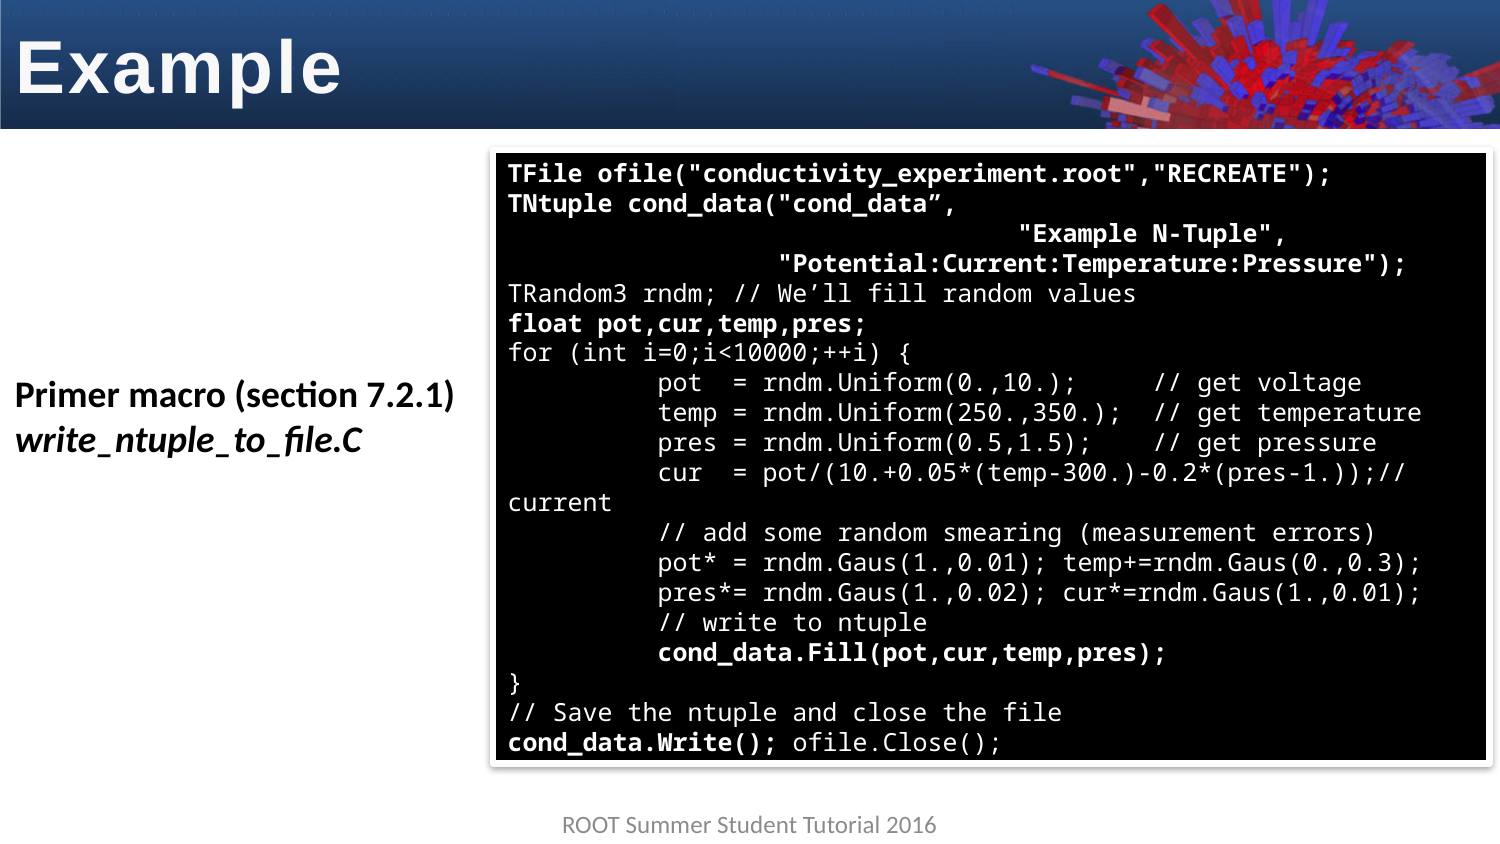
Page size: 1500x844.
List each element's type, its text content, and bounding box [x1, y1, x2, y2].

text_box TFile ofile("conductivity_experiment.root","RECREATE"); TNtuple cond_data("cond_data”, "Example N-Tuple", "Potential:Current:Temperature:Pressure"); TRandom3 rndm; // We’ll fill random values float pot,cur,temp,pres; for (int i=0;i<10000;++i) { pot = rndm.Uniform(0.,10.); // get voltage temp = rndm.Uniform(250.,350.); // get temperature pres = rndm.Uniform(0.5,1.5); // get pressure cur = pot/(10.+0.05*(temp-300.)-0.2*(pres-1.));// current // add some random smearing (measurement errors) pot* = rndm.Gaus(1.,0.01); temp+=rndm.Gaus(0.,0.3); pres*= rndm.Gaus(1.,0.02); cur*=rndm.Gaus(1.,0.01); // write to ntuple cond_data.Fill(pot,cur,temp,pres); } // Save the ntuple and close the file cond_data.Write(); ofile.Close(); [490, 147, 1493, 767]
footer ROOT Summer Student Tutorial 2016 [512, 800, 988, 844]
text_box Primer macro (section 7.2.1) write_ntuple_to_file.C [0, 362, 477, 468]
text_box Example [0, 0, 1500, 129]
